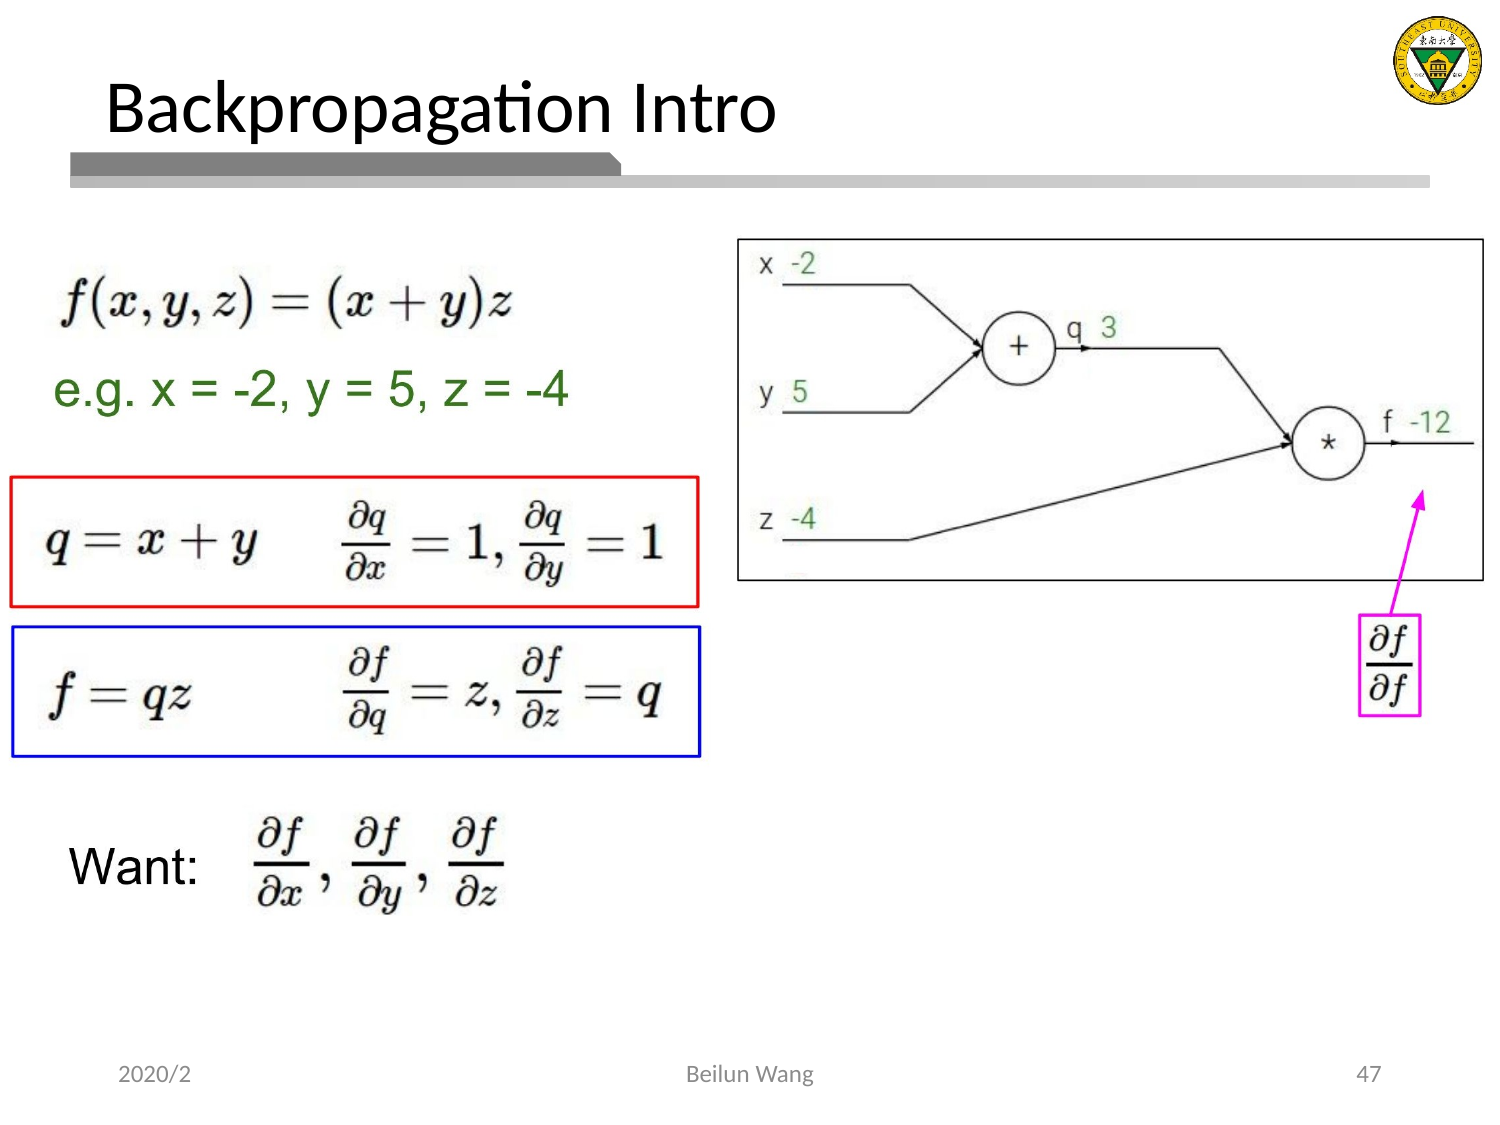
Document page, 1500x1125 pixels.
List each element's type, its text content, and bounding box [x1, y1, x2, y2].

footer Beilun Wang [496, 1042, 1004, 1103]
picture [1393, 16, 1482, 105]
slide_number 2020/2 [103, 1042, 441, 1103]
title Backpropagation Intro [90, 59, 1349, 156]
text_box [8, 235, 1485, 918]
slide_number 47 [1059, 1042, 1397, 1103]
